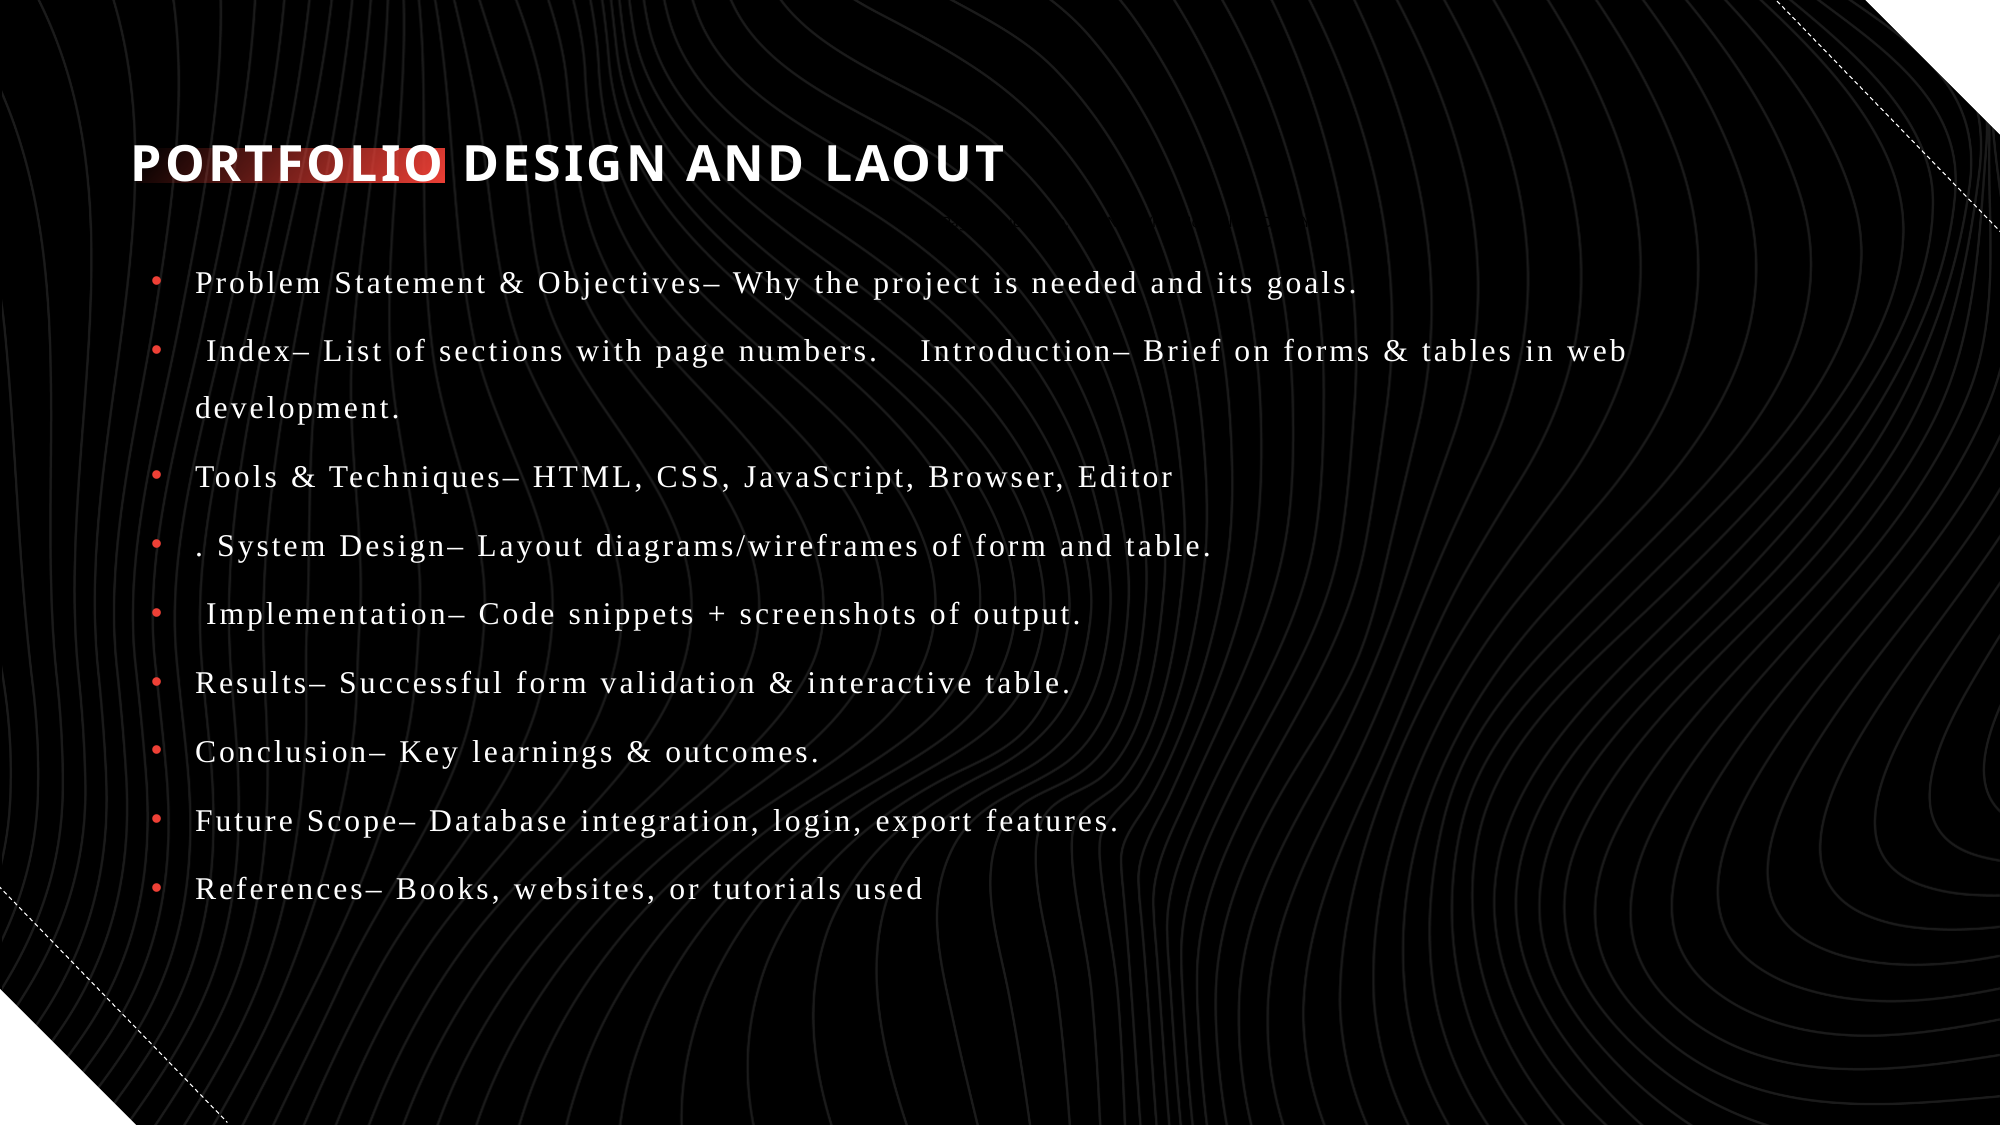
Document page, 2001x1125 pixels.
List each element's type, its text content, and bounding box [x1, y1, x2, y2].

title PORTFOLIO DESIGN AND LAOUT [115, 96, 1844, 234]
list Cover Page– Project Title, Your Name/Roll No, College/Dept, Year. Problem Statement & Objectives– Why the project is needed and its goals. Index– List of sections with page numbers. Introduction– Brief on forms & tables in web development. Tools & Techniques– HTML, CSS, JavaScript, Browser, Editor . System Design– Layout diagrams/wireframes of form and table. Implementation– Code snippets + screenshots of output. Results– Successful form validation & interactive table. Conclusion– Key learnings & outcomes. Future Scope– Database integration, login, export features. References– Books, websites, or tutorials used [136, 207, 1864, 946]
